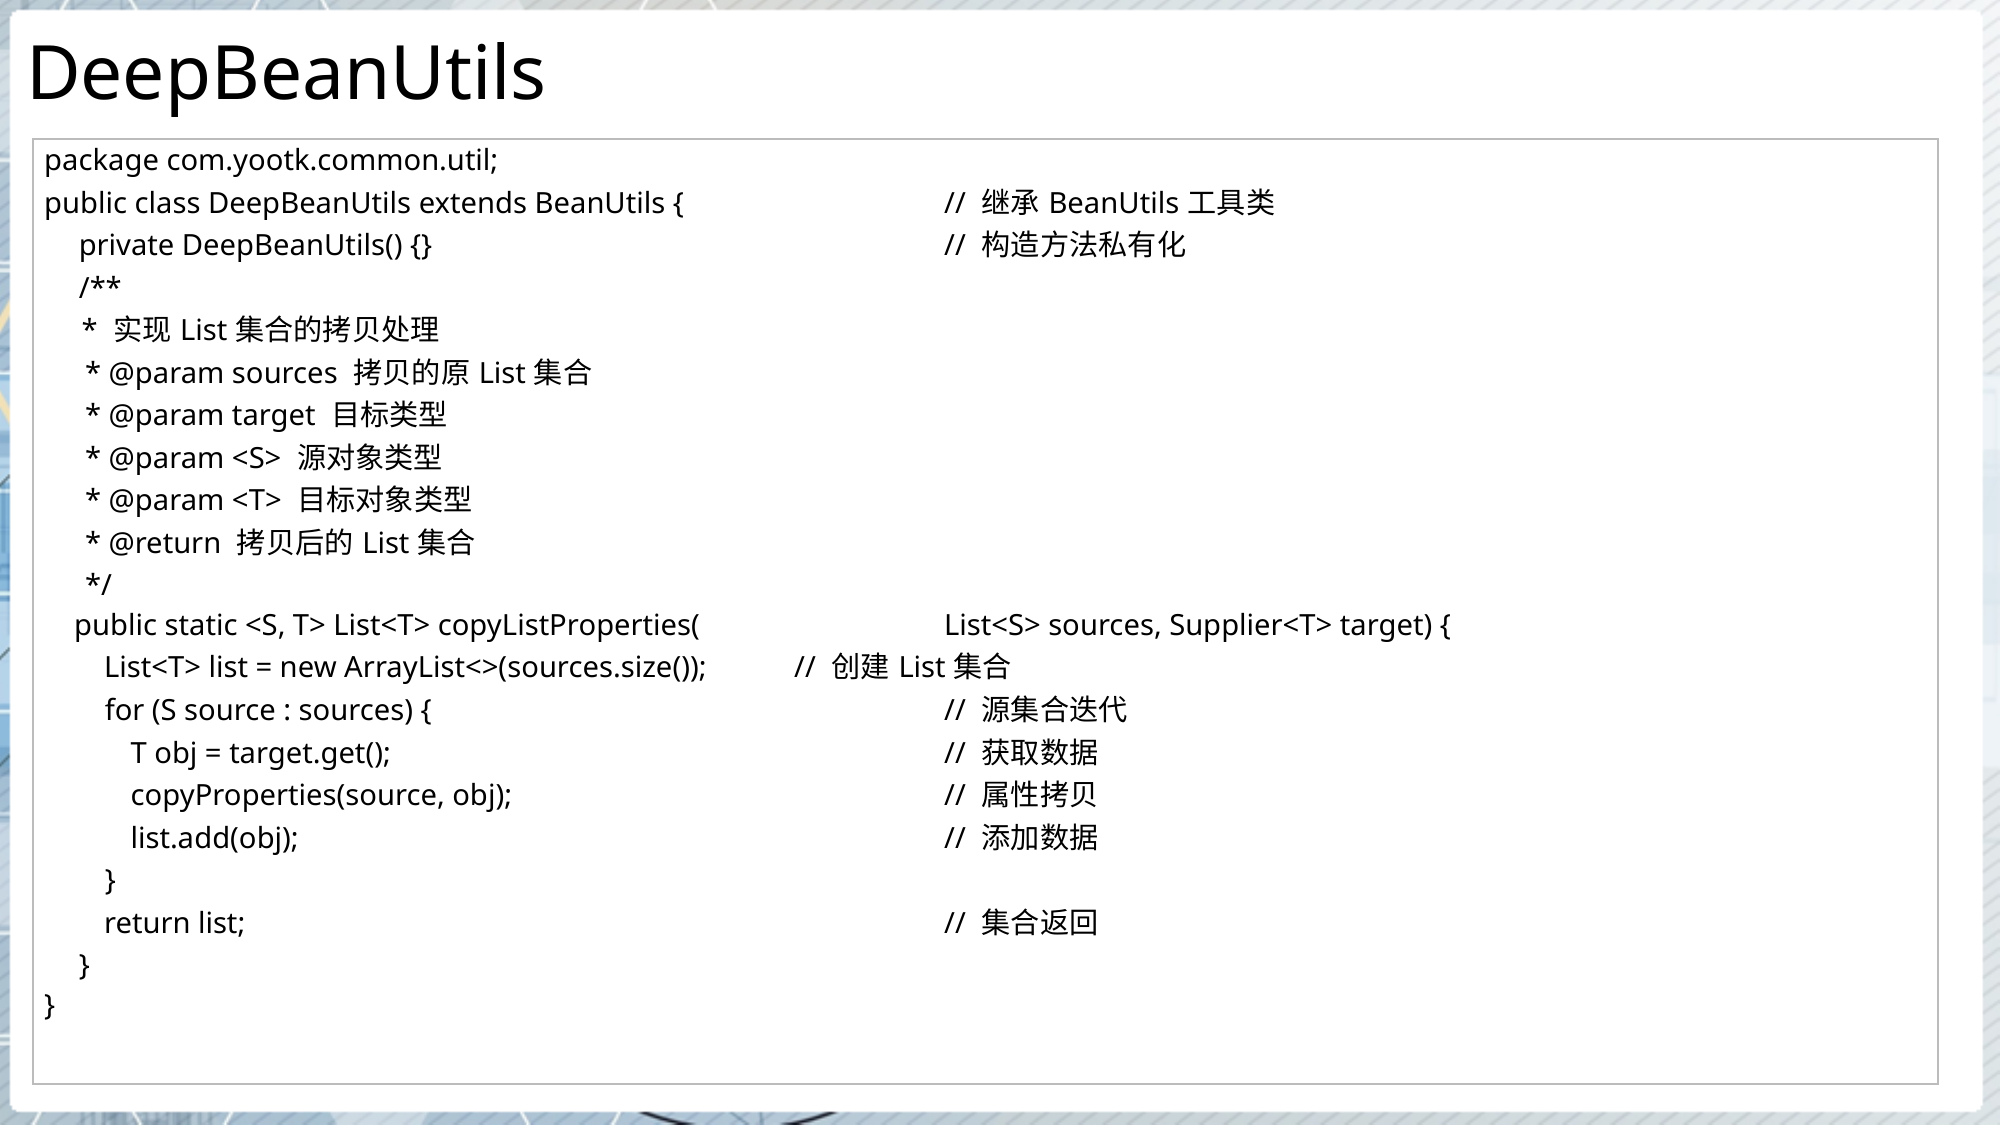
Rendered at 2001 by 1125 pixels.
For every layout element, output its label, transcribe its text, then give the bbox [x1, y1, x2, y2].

picture [0, 0, 2000, 1125]
title DeepBeanUtils [11, 11, 1983, 140]
table_header package com.yootk.common.util; public class DeepBeanUtils extends BeanUtils { // 继承BeanUtils工具类 private DeepBeanUtils() {} // 构造方法私有化 /** * 实现List集合的拷贝处理 * @param sources 拷贝的原List集合 * @param target 目标类型 * @param <S> 源对象类型 * @param <T> 目标对象类型 * @return 拷贝后的List集合 */ public static <S, T> List<T> copyListProperties( List<S> sources, Supplier<T> target) { List<T> list = new ArrayList<>(sources.size()); // 创建List集合 for (S source : sources) { // 源集合迭代 T obj = target.get(); // 获取数据 copyProperties(source, obj); // 属性拷贝 list.add(obj); // 添加数据 } return list; // 集合返回 } } [34, 140, 1937, 1083]
